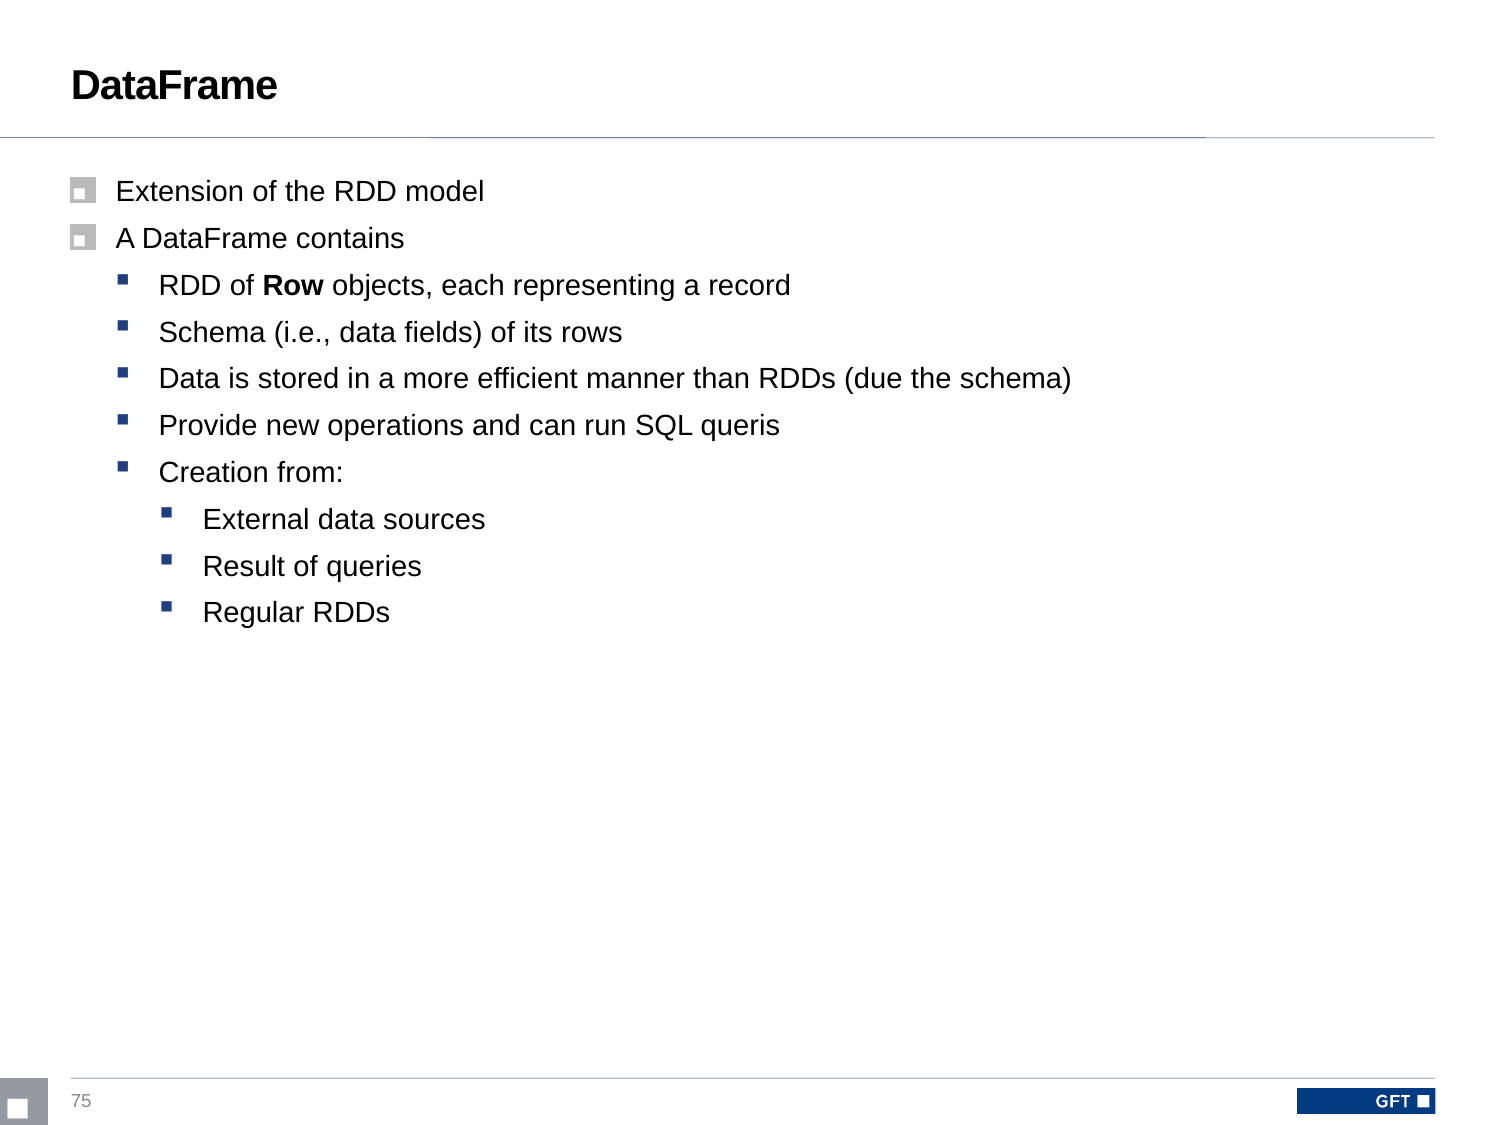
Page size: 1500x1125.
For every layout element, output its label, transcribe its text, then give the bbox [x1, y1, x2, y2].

slide_number 75 [70, 1089, 130, 1113]
picture [70, 224, 96, 250]
title DataFrame [70, 66, 1447, 120]
picture [1297, 1088, 1436, 1114]
picture [70, 177, 96, 203]
list Extension of the RDD model A DataFrame contains RDD of Row objects, each representing a record Schema (i.e., data fields) of its rows Data is stored in a more efficient manner than RDDs (due the schema) Provide new operations and can run SQL queris Creation from: External data sources Result of queries Regular RDDs [70, 172, 1432, 1055]
